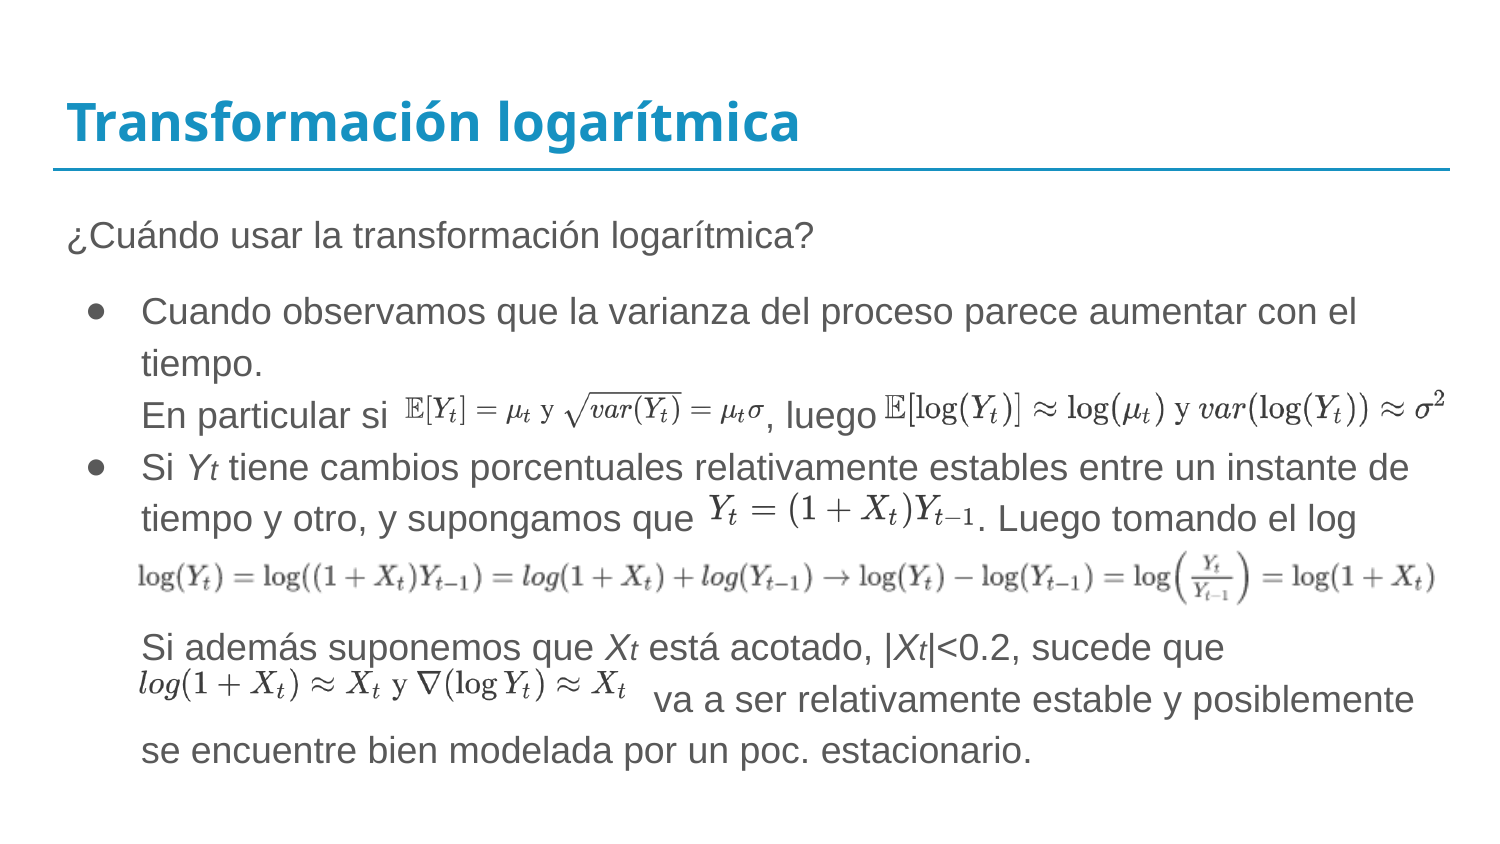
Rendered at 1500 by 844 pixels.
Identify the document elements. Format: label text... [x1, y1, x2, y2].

list ¿Cuándo usar la transformación logarítmica? Cuando observamos que la varianza del proceso parece aumentar con el tiempo. En particular si , luego Si Yt tiene cambios porcentuales relativamente estables entre un instante de tiempo y otro, y supongamos que . Luego tomando el log Si además suponemos que Xt está acotado, |Xt|<0.2, sucede que va a ser relativamente estable y posiblemente se encuentre bien modelada por un poc. estacionario. [51, 189, 1449, 814]
title Transformación logarítmica [51, 72, 1449, 167]
picture [708, 489, 978, 532]
picture [137, 548, 1435, 607]
picture [883, 387, 1450, 430]
picture [137, 662, 629, 705]
picture [404, 387, 764, 430]
